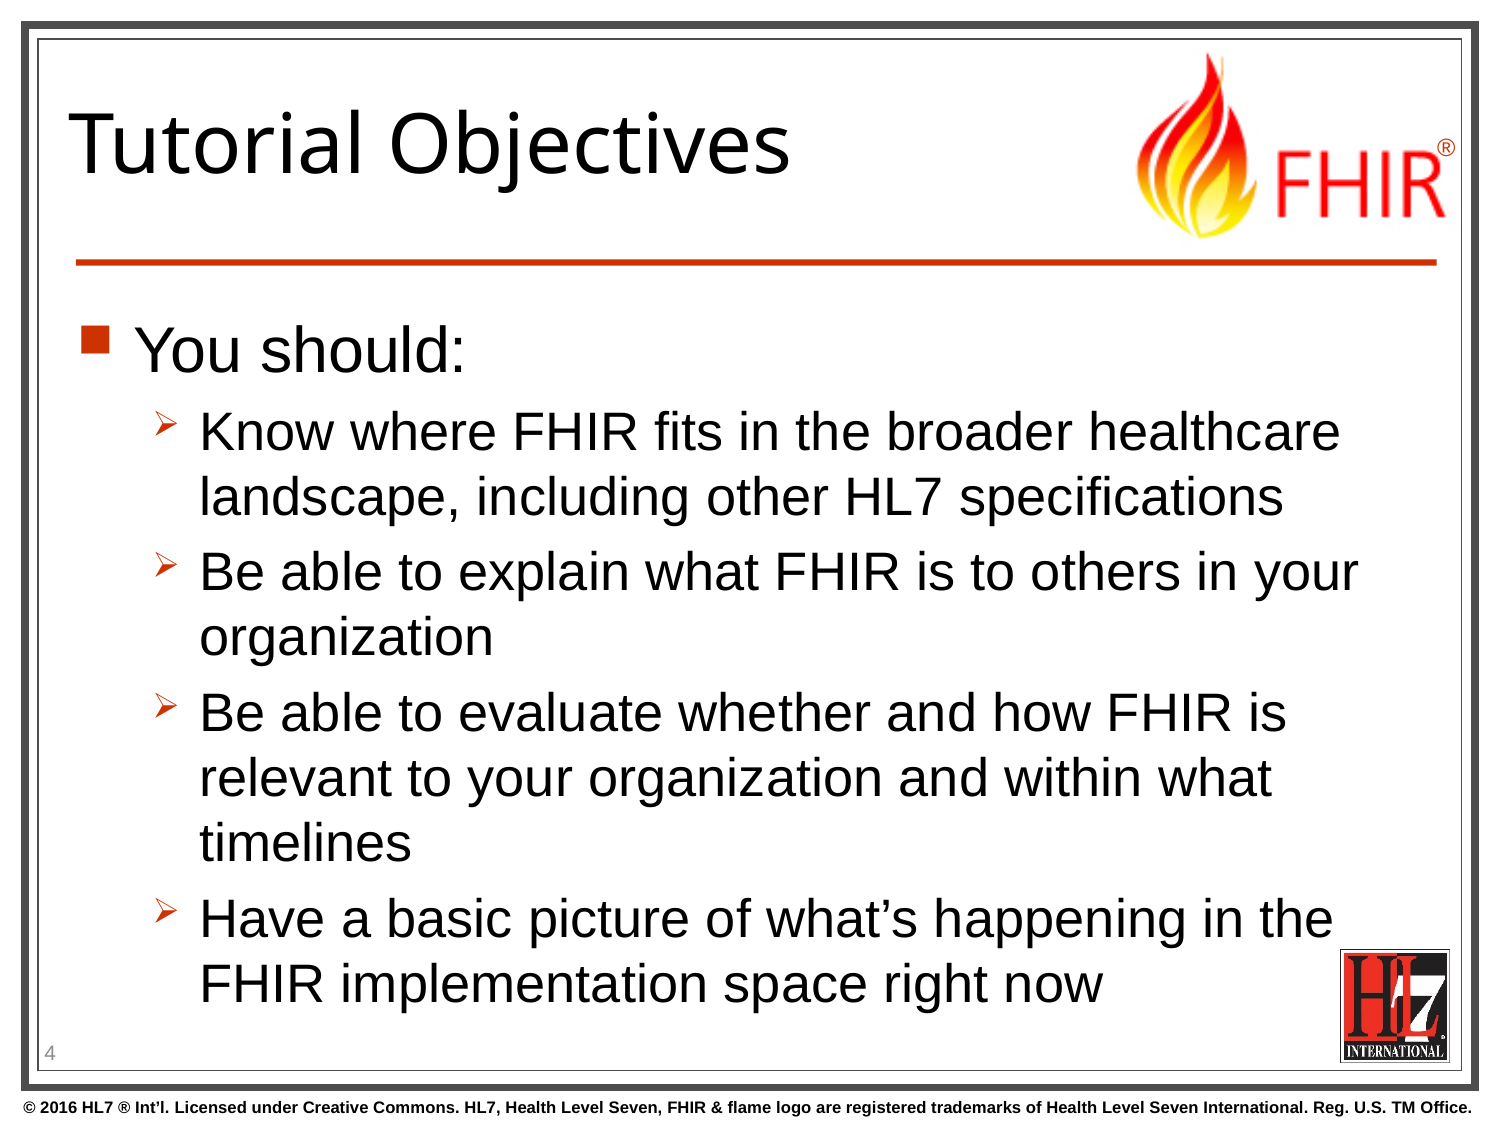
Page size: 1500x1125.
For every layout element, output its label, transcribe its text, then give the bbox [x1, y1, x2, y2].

list You should: Know where FHIR fits in the broader healthcare landscape, including other HL7 specifications Be able to explain what FHIR is to others in your organization Be able to evaluate whether and how FHIR is relevant to your organization and within what timelines Have a basic picture of what’s happening in the FHIR implementation space right now [62, 299, 1438, 1059]
picture [1340, 949, 1450, 1063]
picture [1124, 42, 1458, 249]
slide_number 4 [29, 1034, 148, 1071]
title Tutorial Objectives [53, 54, 1128, 244]
